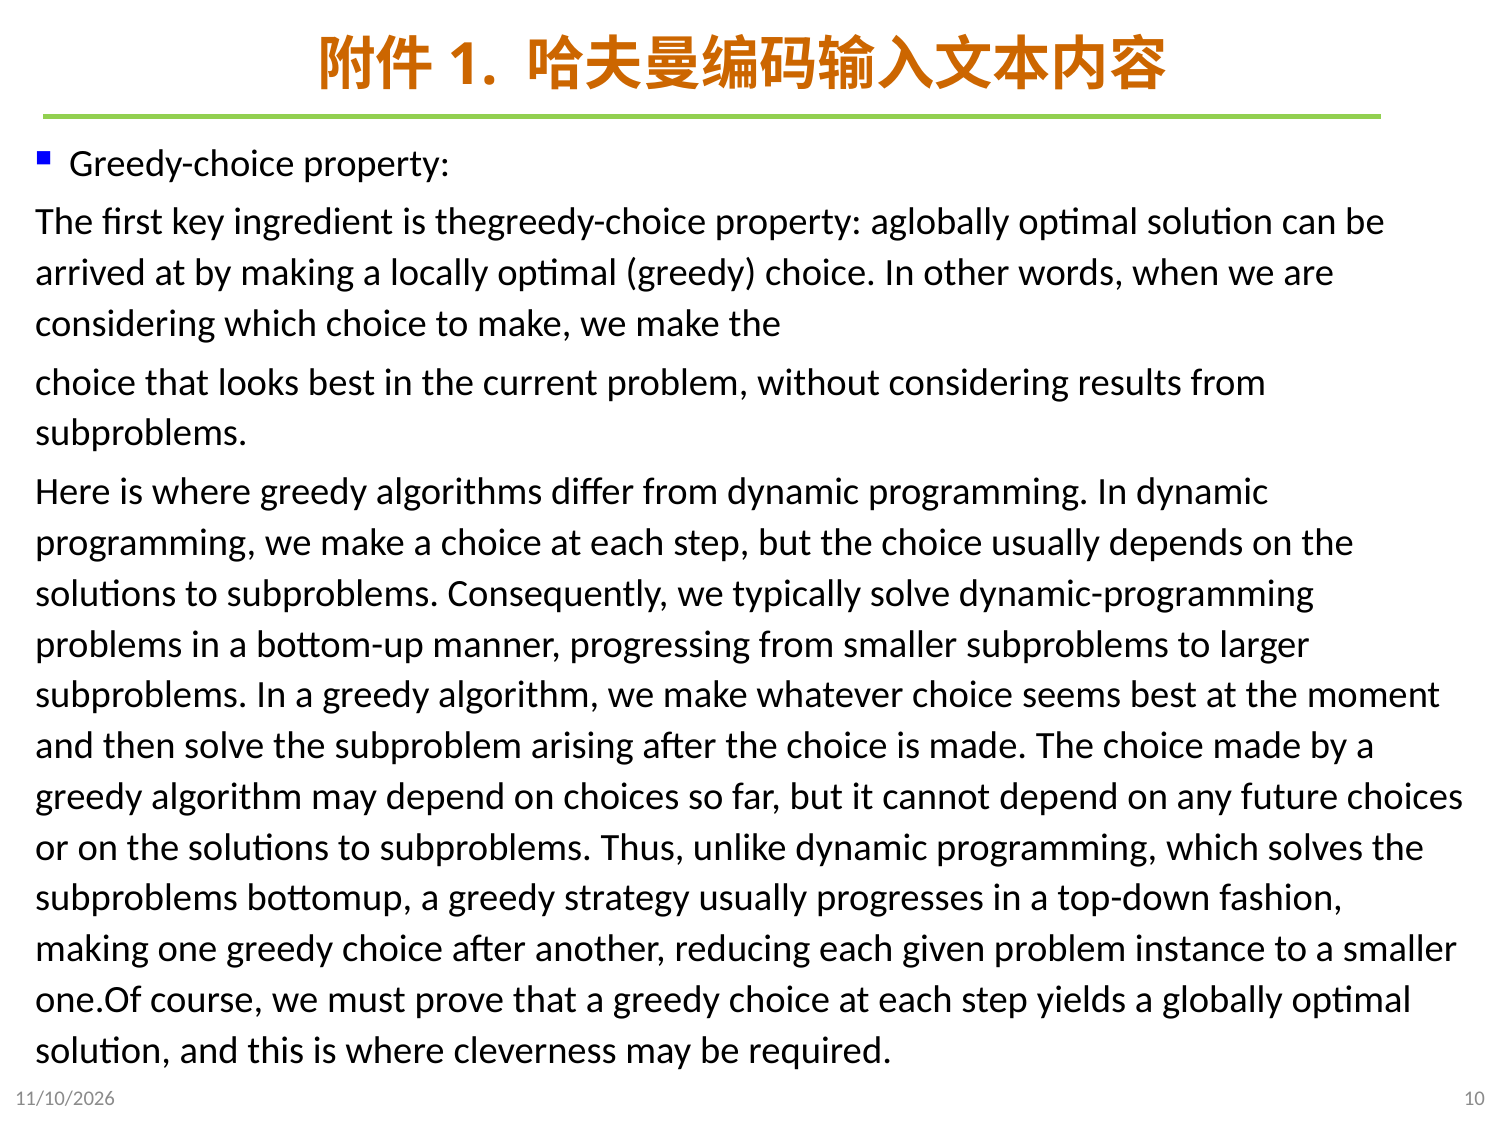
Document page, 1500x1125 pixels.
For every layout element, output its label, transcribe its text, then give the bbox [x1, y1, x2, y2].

footer [496, 1042, 1004, 1103]
slide_number 10 [1162, 1071, 1500, 1123]
list Greedy-choice property: The first key ingredient is thegreedy-choice property: aglobally optimal solution can be arrived at by making a locally optimal (greedy) choice. In other words, when we are considering which choice to make, we make the choice that looks best in the current problem, without considering results from subproblems. Here is where greedy algorithms differ from dynamic programming. In dynamic programming, we make a choice at each step, but the choice usually depends on the solutions to subproblems. Consequently, we typically solve dynamic-programming problems in a bottom-up manner, progressing from smaller subproblems to larger subproblems. In a greedy algorithm, we make whatever choice seems best at the moment and then solve the subproblem arising after the choice is made. The choice made by a greedy algorithm may depend on choices so far, but it cannot depend on any future choices or on the solutions to subproblems. Thus, unlike dynamic programming, which solves the subproblems bottomup, a greedy strategy usually progresses in a top-down fashion, making one greedy choice after another, reducing each given problem instance to a smaller one.Of course, we must prove that a greedy choice at each step yields a globally optimal solution, and this is where cleverness may be required. [20, 125, 1480, 1086]
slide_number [0, 1071, 338, 1123]
title 附件1. 哈夫曼编码输入文本内容 [95, 14, 1390, 117]
